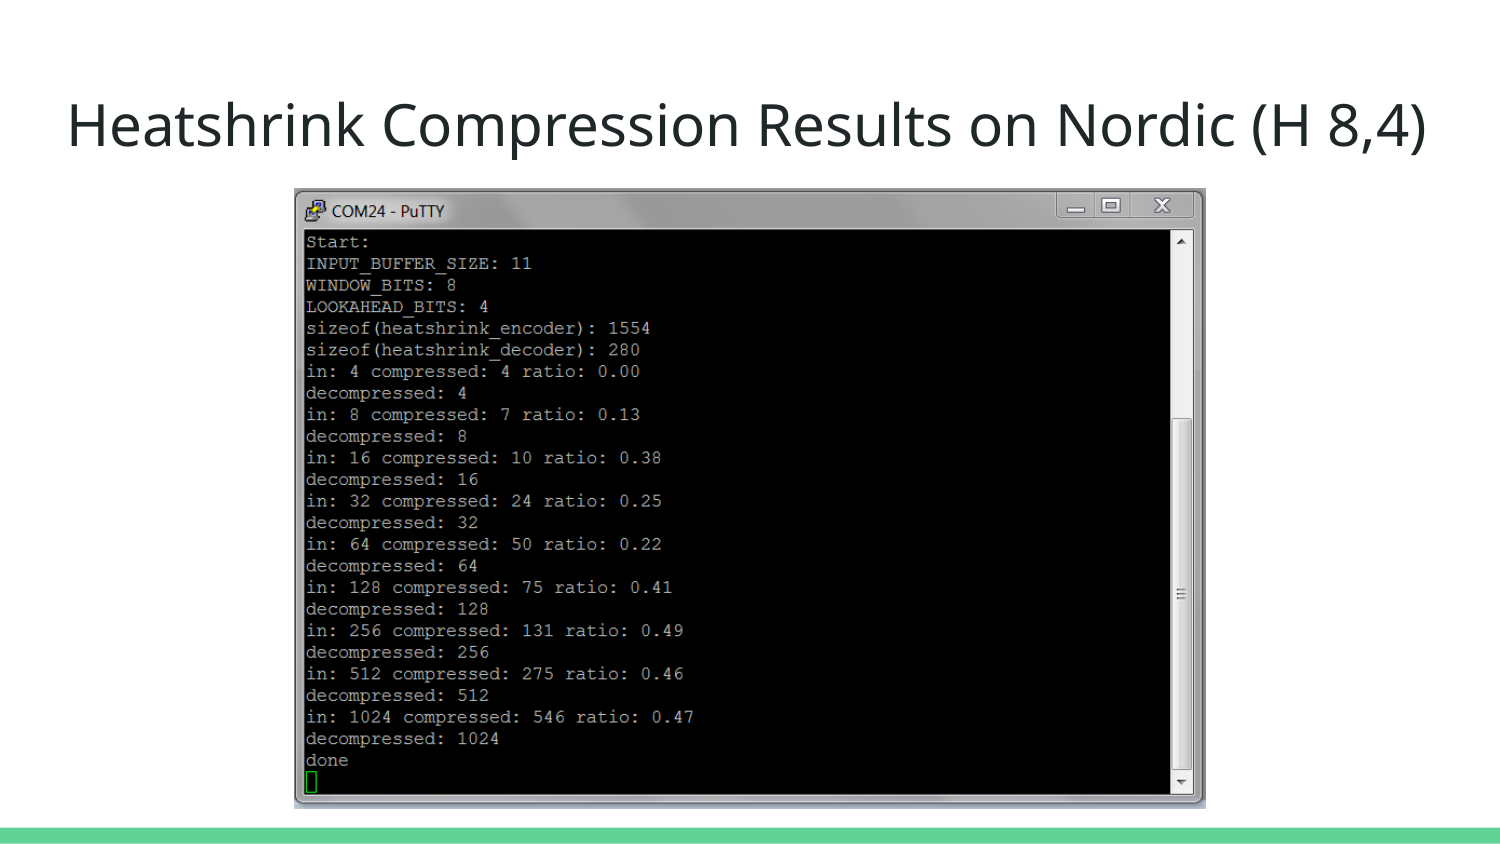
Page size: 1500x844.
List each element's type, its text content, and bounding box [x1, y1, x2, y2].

title Heatshrink Compression Results on Nordic (H 8,4) [51, 72, 1449, 167]
picture [294, 188, 1206, 810]
